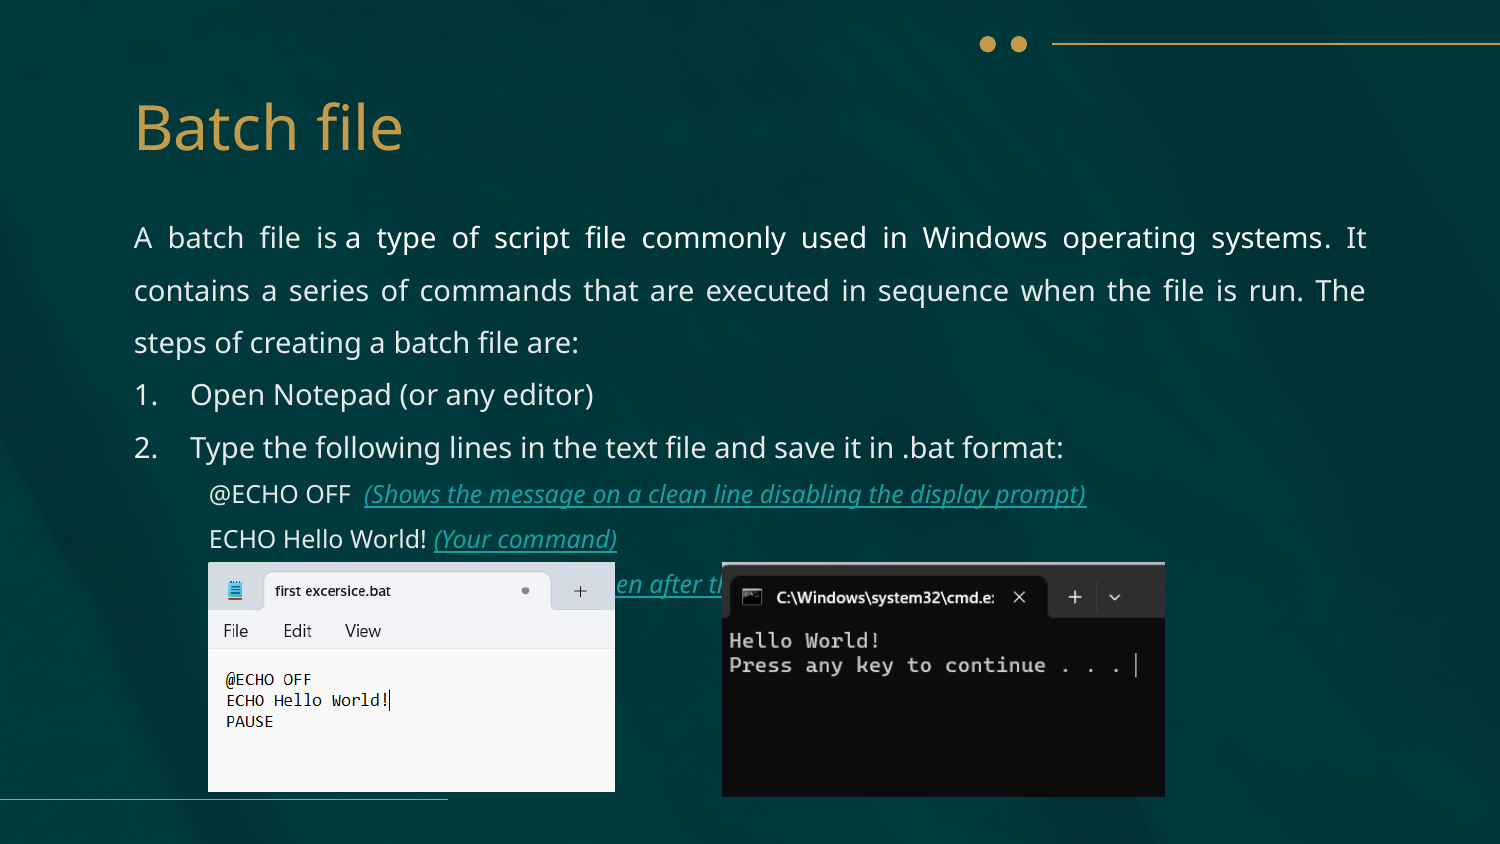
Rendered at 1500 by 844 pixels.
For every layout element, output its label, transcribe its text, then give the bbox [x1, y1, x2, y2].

title Batch file [118, 72, 1382, 167]
list A batch file is a type of script file commonly used in Windows operating systems. It contains a series of commands that are executed in sequence when the file is run. The steps of creating a batch file are: Open Notepad (or any editor) Type the following lines in the text file and save it in .bat format: @ECHO OFF (Shows the message on a clean line disabling the display prompt) ECHO Hello World! (Your command) PAUSE (Allows the window to stay open after the command has been executed) [93, 186, 1382, 263]
picture [0, 0, 1500, 844]
